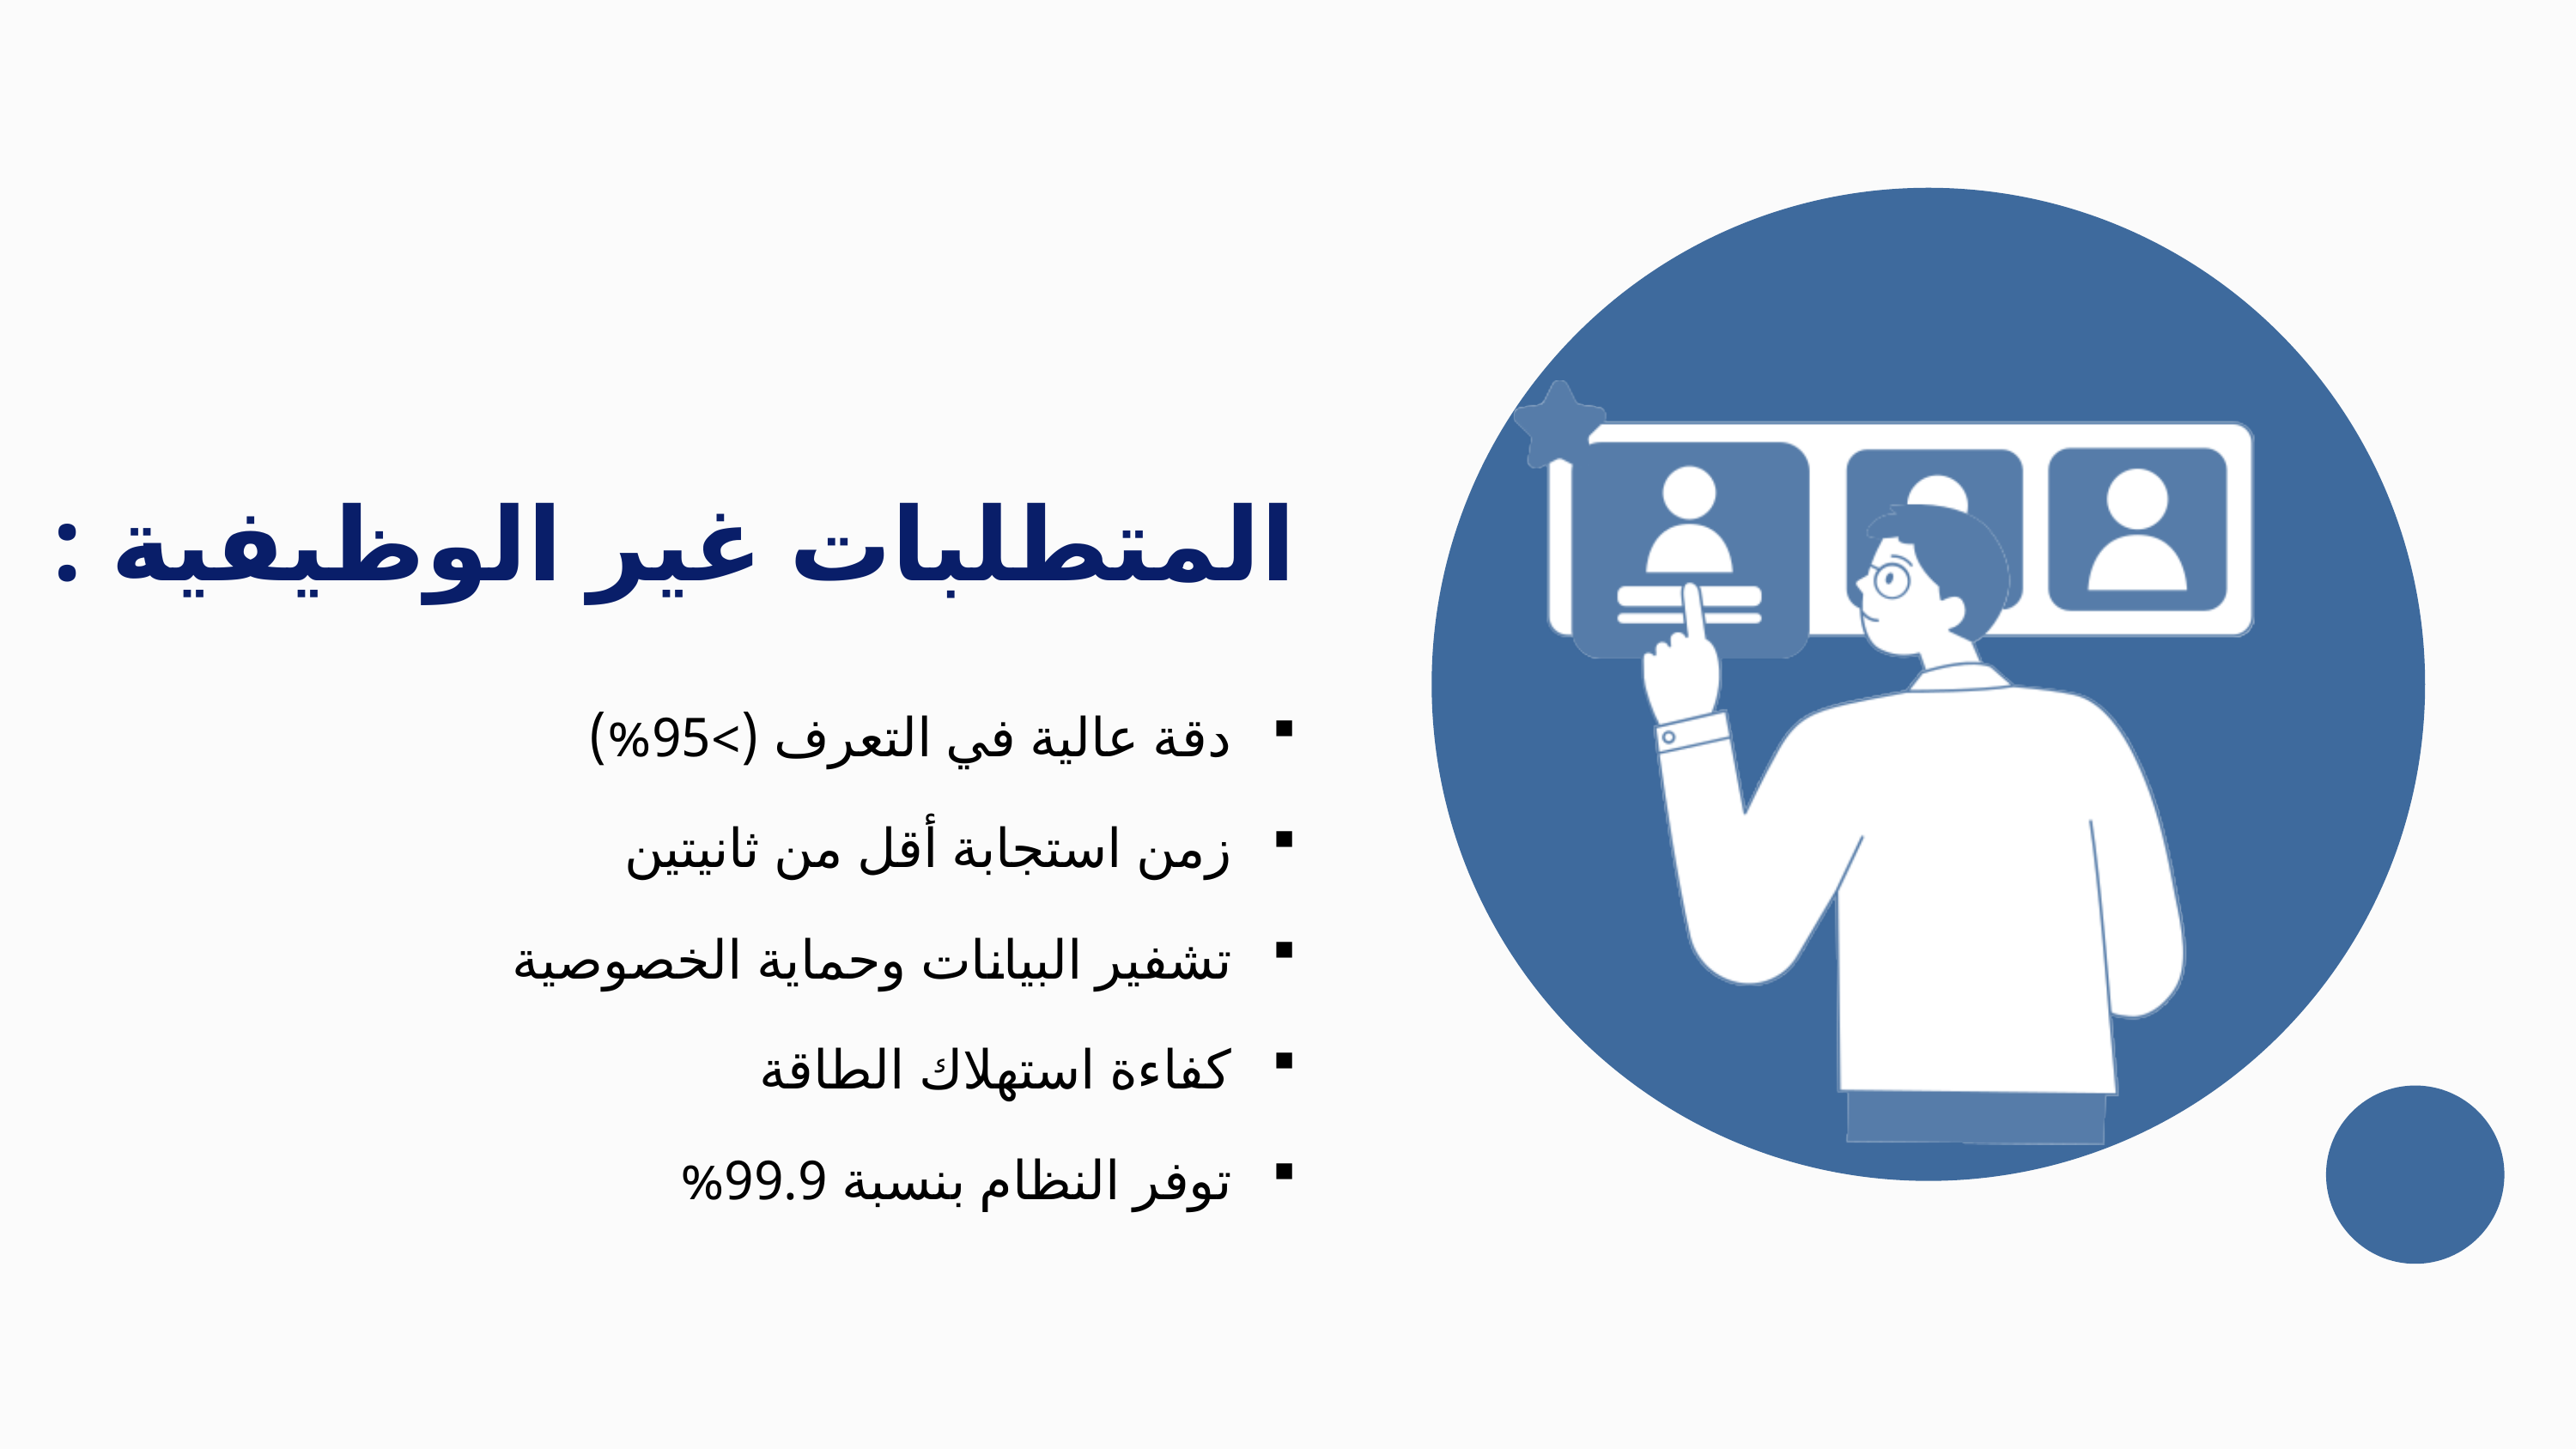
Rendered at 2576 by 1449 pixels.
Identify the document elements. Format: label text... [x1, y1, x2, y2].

text_box المتطلبات غير الوظيفية : دقة عالية في التعرف (>95%) زمن استجابة أقل من ثانيتين تشفير البيانات وحماية الخصوصية كفاءة استهلاك الطاقة توفر النظام بنسبة 99.9% [21, 464, 1309, 1217]
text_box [1431, 187, 2505, 1264]
